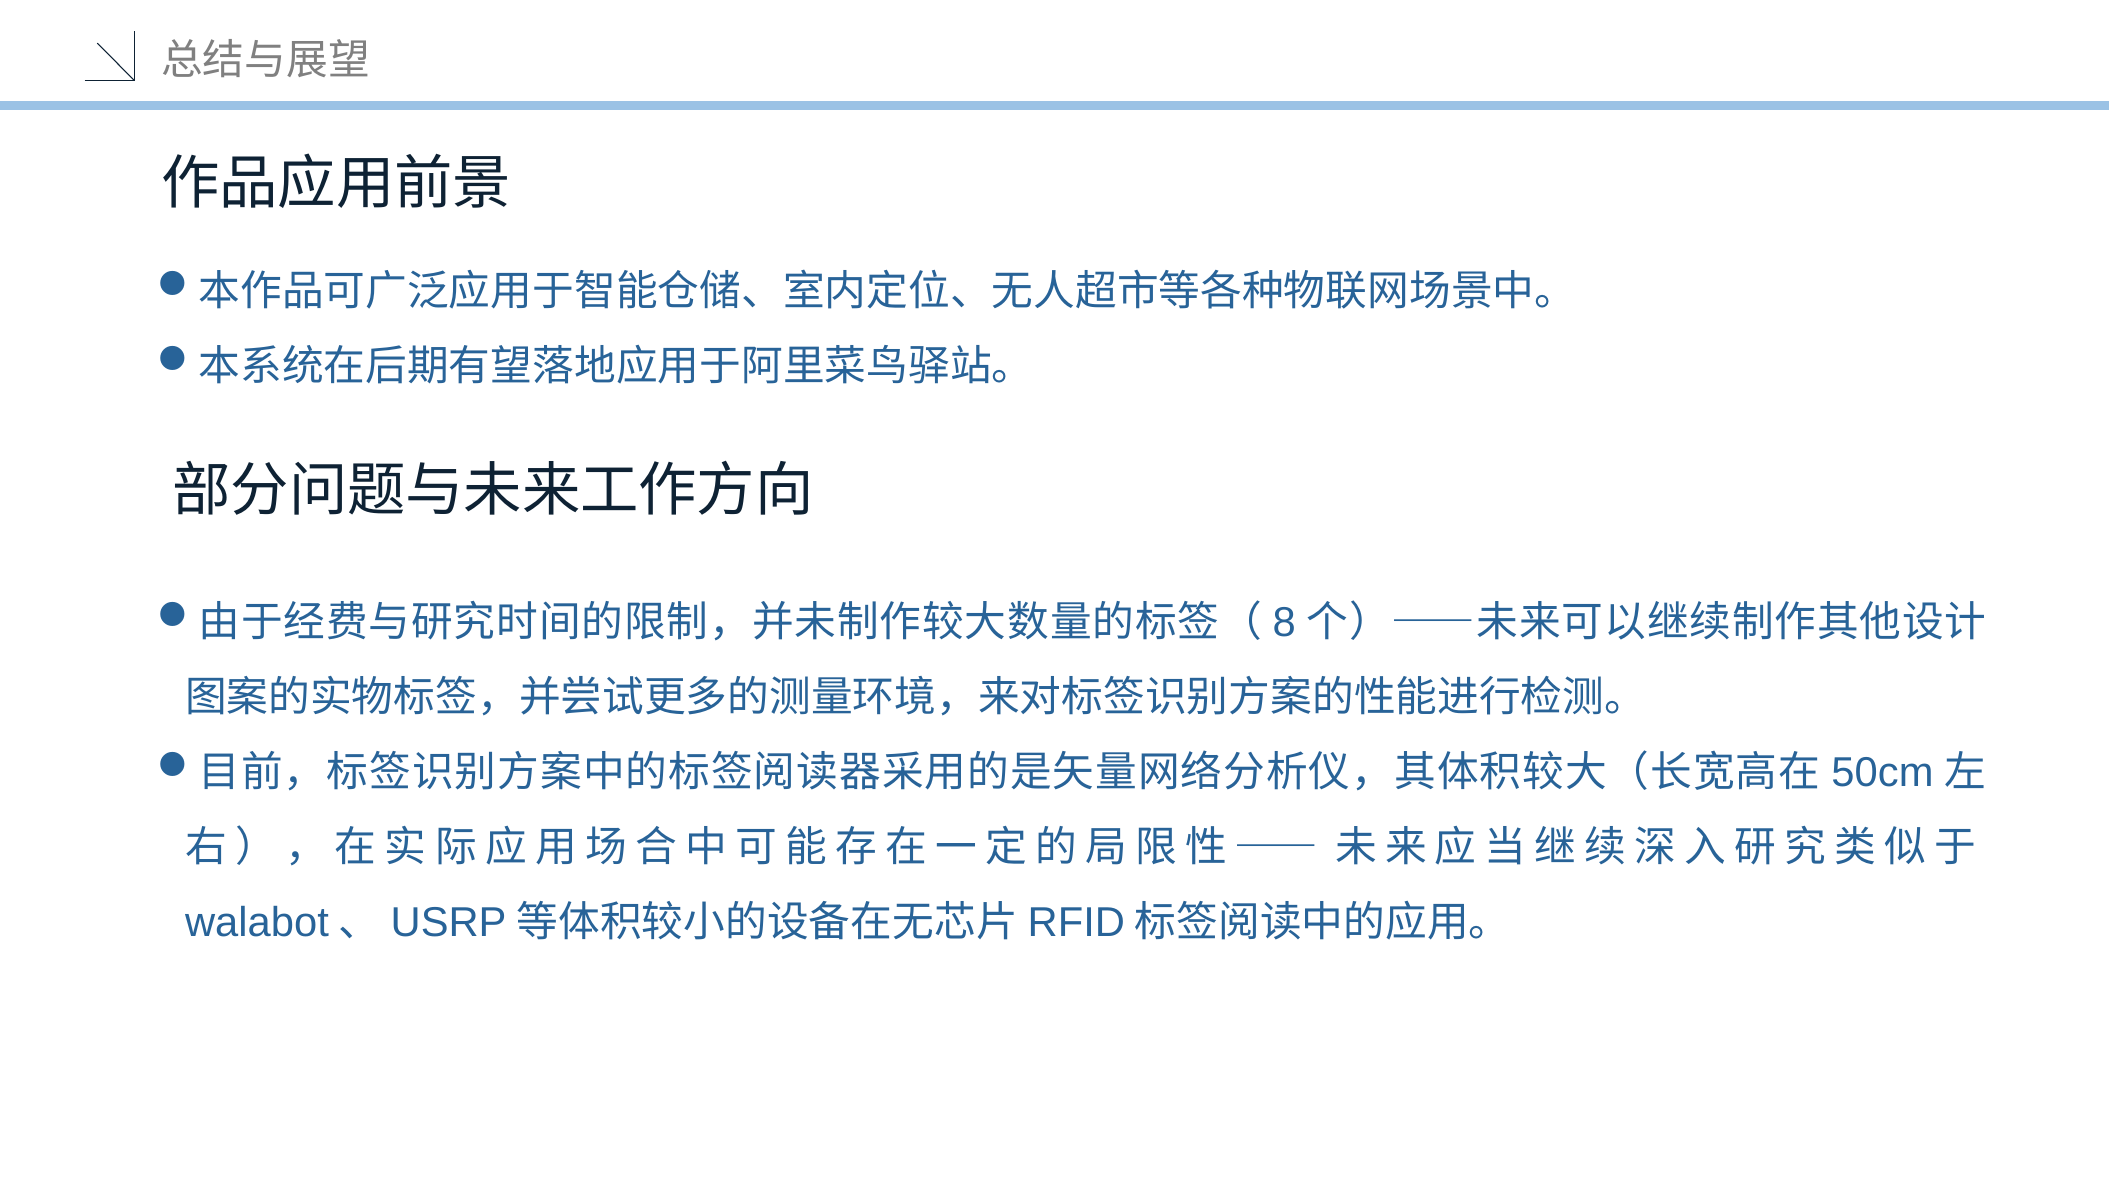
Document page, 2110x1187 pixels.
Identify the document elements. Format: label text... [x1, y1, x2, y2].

text_box 由于经费与研究时间的限制，并未制作较大数量的标签（8个）——未来可以继续制作其他设计图案的实物标签，并尝试更多的测量环境，来对标签识别方案的性能进行检测。 目前，标签识别方案中的标签阅读器采用的是矢量网络分析仪，其体积较大（长宽高在50cm左右），在实际应用场合中可能存在一定的局限性——未来应当继续深入研究类似于walabot、USRP等体积较小的设备在无芯片RFID标签阅读中的应用。 [156, 569, 1987, 1005]
text_box 作品应用前景 [145, 145, 733, 216]
text_box 总结与展望 [145, 22, 630, 94]
text_box 本作品可广泛应用于智能仓储、室内定位、无人超市等各种物联网场景中。 本系统在后期有望落地应用于阿里菜鸟驿站。 [156, 238, 2025, 389]
text_box 部分问题与未来工作方向 [156, 451, 953, 522]
